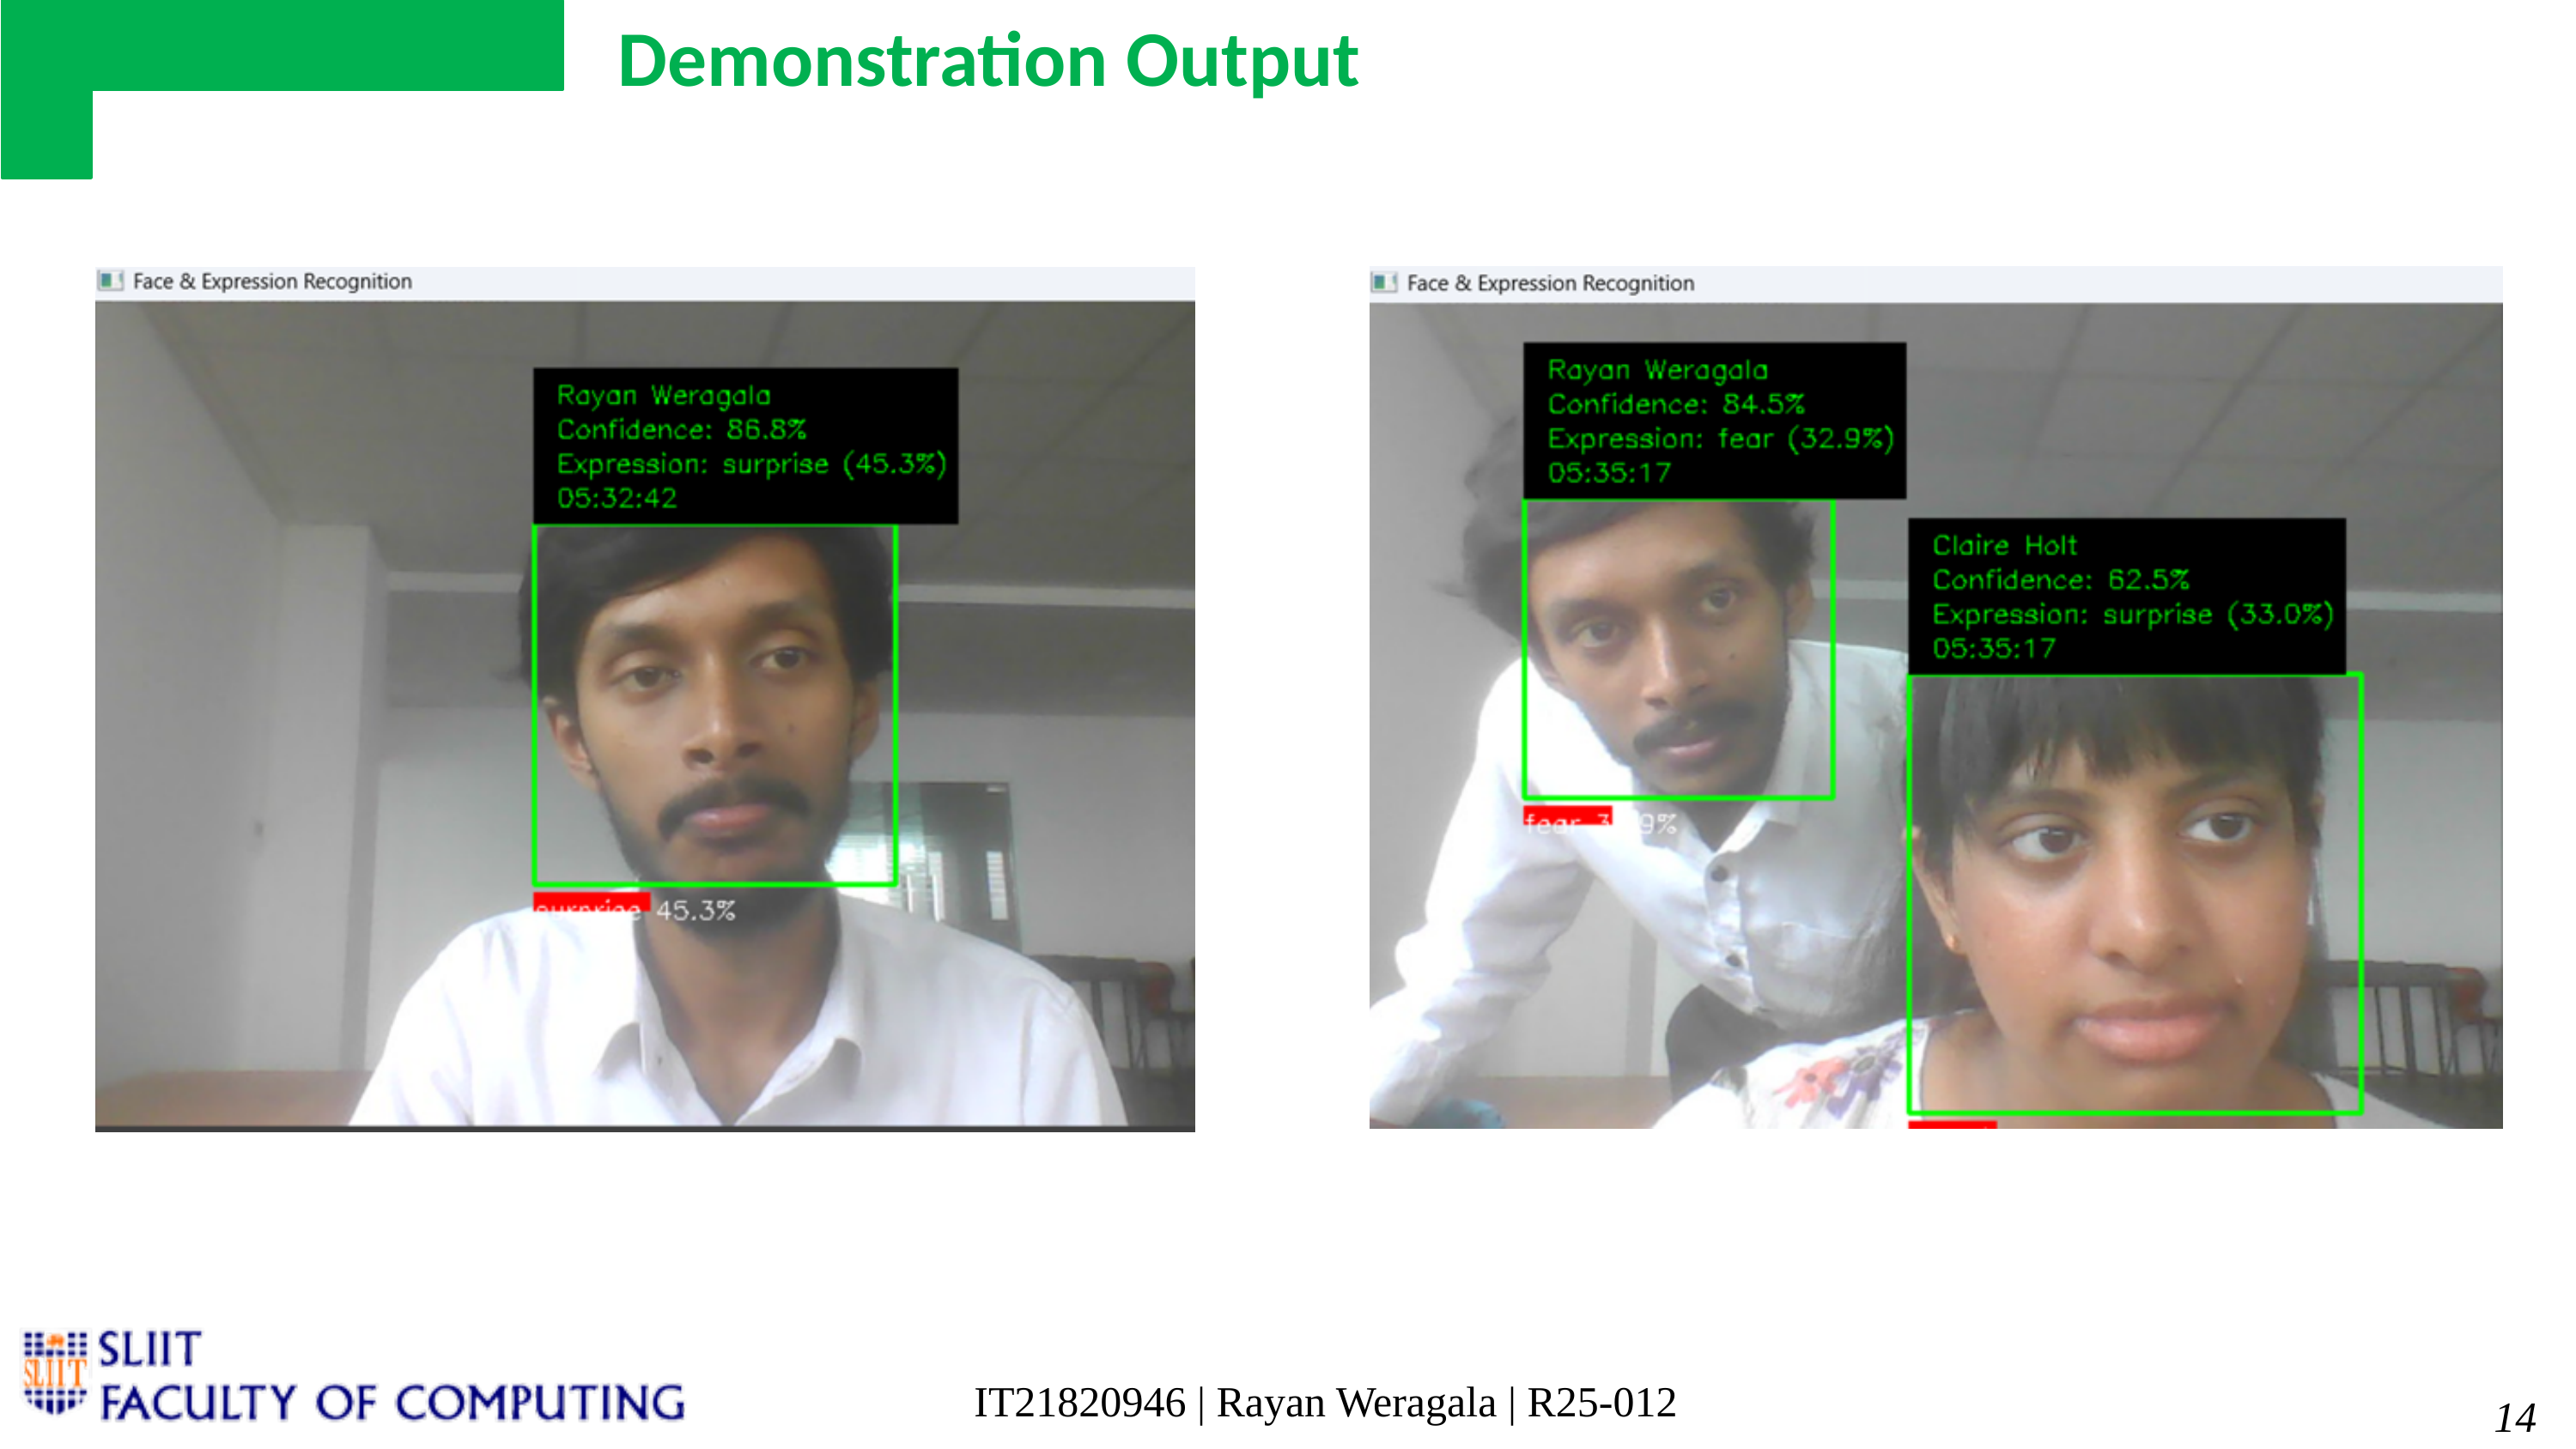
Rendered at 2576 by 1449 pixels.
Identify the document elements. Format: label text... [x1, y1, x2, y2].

title Demonstration Output [394, 0, 1586, 111]
slide_number 14 [2474, 1381, 2550, 1449]
text_box [1, 0, 564, 179]
picture [1370, 266, 2503, 1129]
footer IT21820946 | Rayan Weragala | R25-012 [922, 1350, 1729, 1448]
picture [2, 1298, 744, 1449]
picture [95, 267, 1195, 1132]
